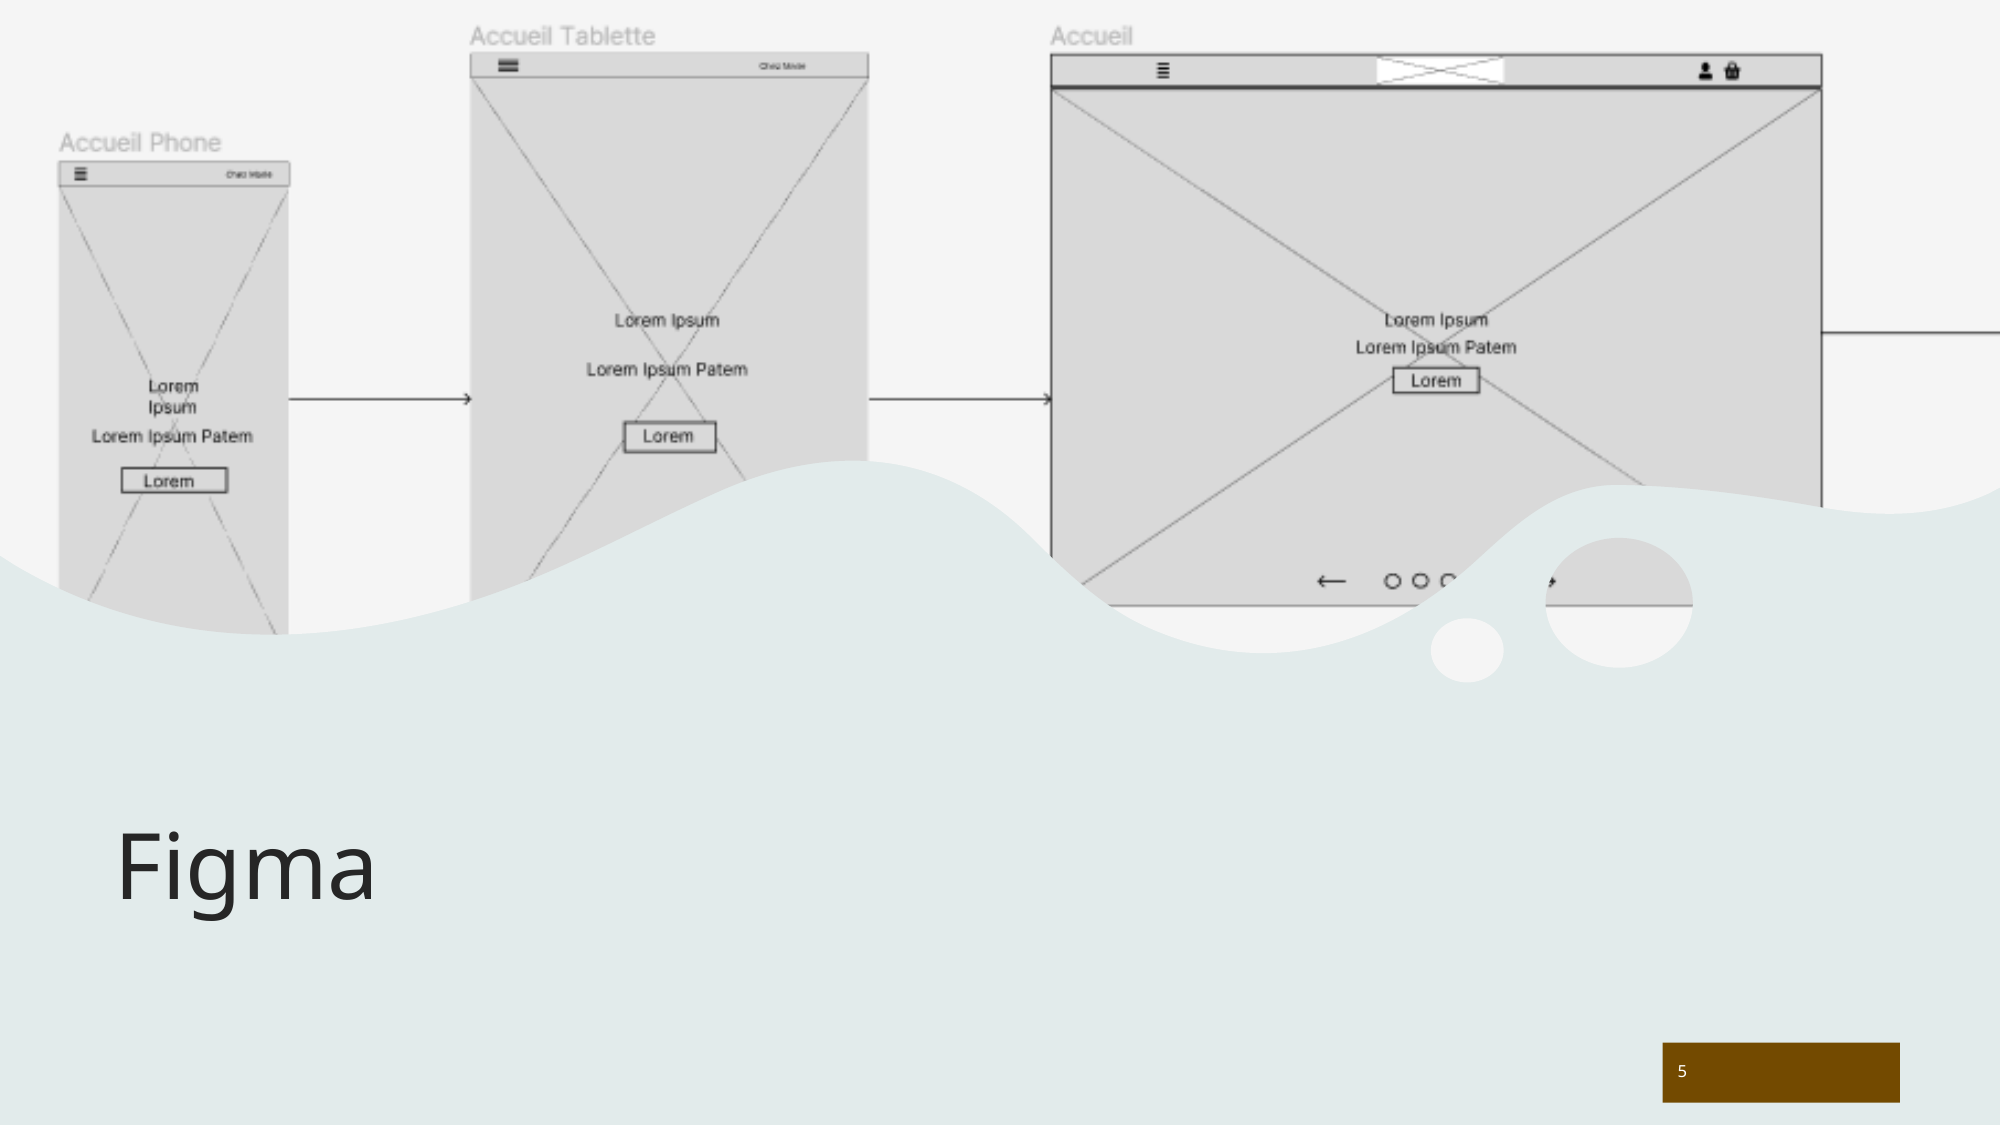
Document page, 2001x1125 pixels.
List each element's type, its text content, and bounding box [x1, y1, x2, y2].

title Figma [99, 704, 1074, 1021]
text_box [0, 683, 2000, 1125]
picture [0, 0, 2000, 683]
slide_number 5 [1662, 1042, 1900, 1103]
